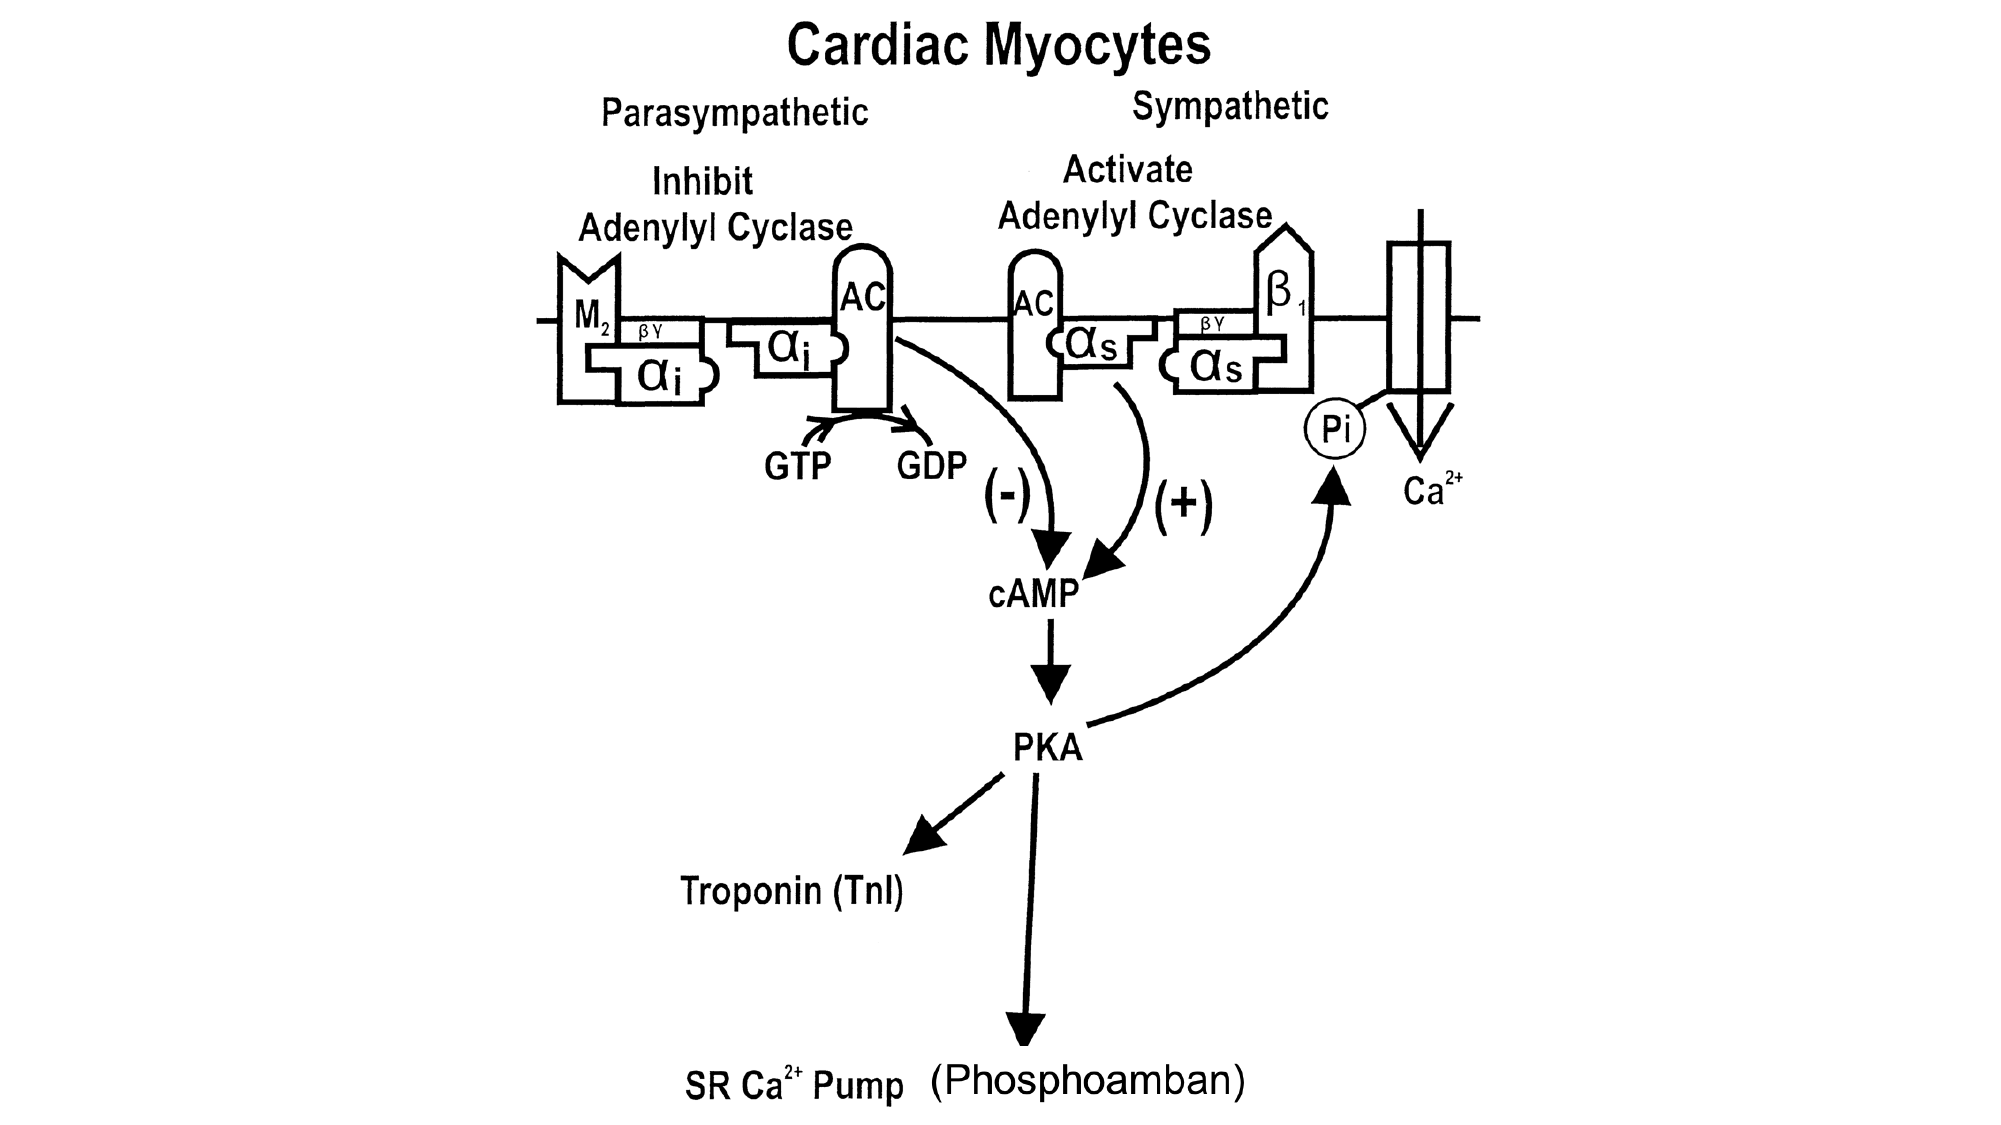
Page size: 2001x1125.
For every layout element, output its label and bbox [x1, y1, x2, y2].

picture [508, 0, 1492, 1125]
